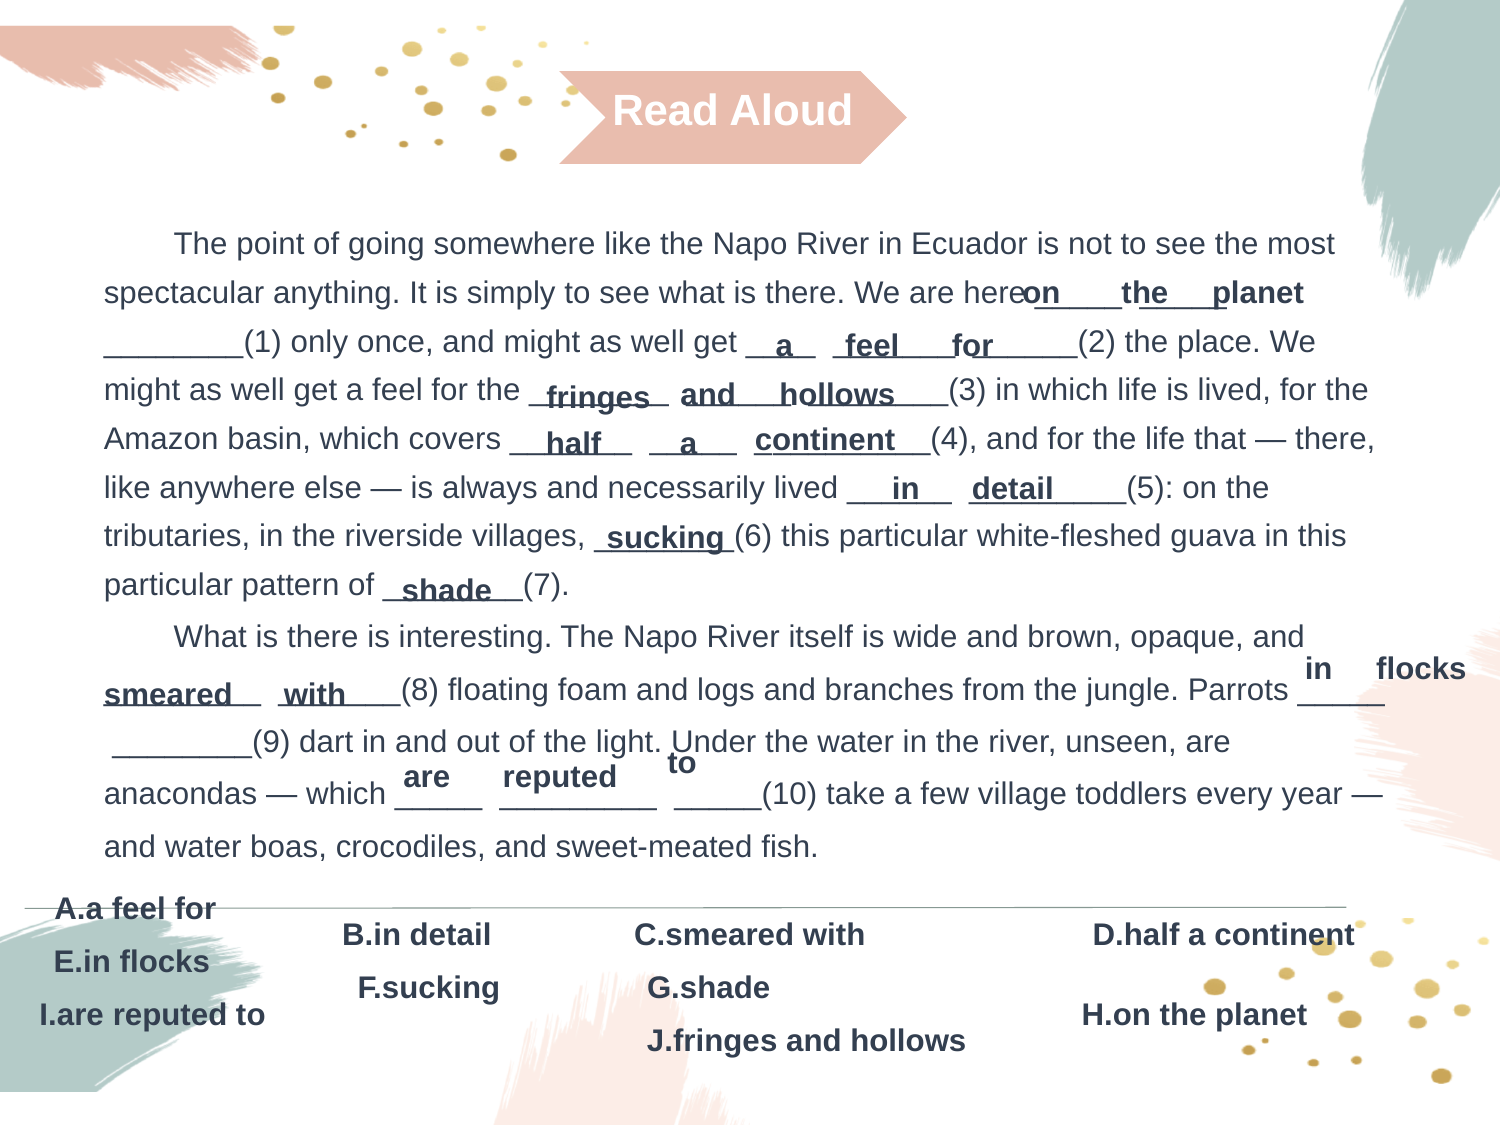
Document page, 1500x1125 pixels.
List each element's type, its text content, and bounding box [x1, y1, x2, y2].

text_box in flocks [1290, 657, 1482, 691]
text_box I.are reputed to [24, 1003, 452, 1037]
text_box a feel for [760, 334, 1009, 368]
text_box B.in detail [327, 922, 508, 957]
text_box F.sucking [342, 975, 515, 1010]
text_box with [268, 682, 362, 717]
picture [0, 915, 318, 1092]
picture [1336, 570, 1500, 893]
text_box J.fringes and hollows [632, 1028, 982, 1063]
text_box shade [386, 579, 508, 613]
text_box A.a feel for [39, 909, 232, 931]
text_box in detail [867, 477, 1078, 511]
text_box half a [531, 432, 713, 466]
text_box smeared [89, 682, 248, 717]
text_box and hollows [665, 383, 911, 417]
text_box sucking [591, 526, 740, 560]
text_box G.shade [632, 975, 834, 1010]
picture [1344, 0, 1500, 368]
text_box continent [740, 428, 911, 462]
text_box on the planet [1007, 281, 1320, 315]
picture [1188, 919, 1500, 1109]
text_box D.half a continent [1077, 922, 1371, 957]
text_box fringes [531, 386, 666, 421]
text_box are reputed [388, 764, 633, 799]
text_box E.in flocks [38, 950, 226, 984]
text_box The point of going somewhere like the Napo River in Ecuador is not to see the most spectacular anything. It is simply to see what is there. We are here _____ _____ ________(1) only once, and might as well get ____ _______ ______(2) the place. We might as well get a feel for the ________ ______ ________(3) in which life is lived, for the Amazon basin, which covers _______ _____ __________(4), and for the life that — there, like anywhere else — is always and necessarily lived ______ _________(5): on the tributaries, in the riverside villages, ________(6) this particular white-fleshed guava in this particular pattern of ________(7). What is there is interesting. The Napo River itself is wide and brown, opaque, and _________ _______(8) floating foam and logs and branches from the jungle. Parrots _____ ________(9) dart in and out of the light. Under the water in the river, unseen, are anacondas — which _____ _________ _____(10) take a few village toddlers every year — and water boas, crocodiles, and sweet-meated fish. [89, 204, 1411, 871]
picture [462, 954, 785, 1125]
text_box H.on the planet [1066, 1003, 1347, 1037]
text_box to [652, 751, 719, 785]
text_box A.a feel for [39, 897, 232, 907]
text_box Read Aloud [559, 71, 907, 164]
text_box C.smeared with [619, 922, 881, 957]
picture [0, 26, 595, 182]
